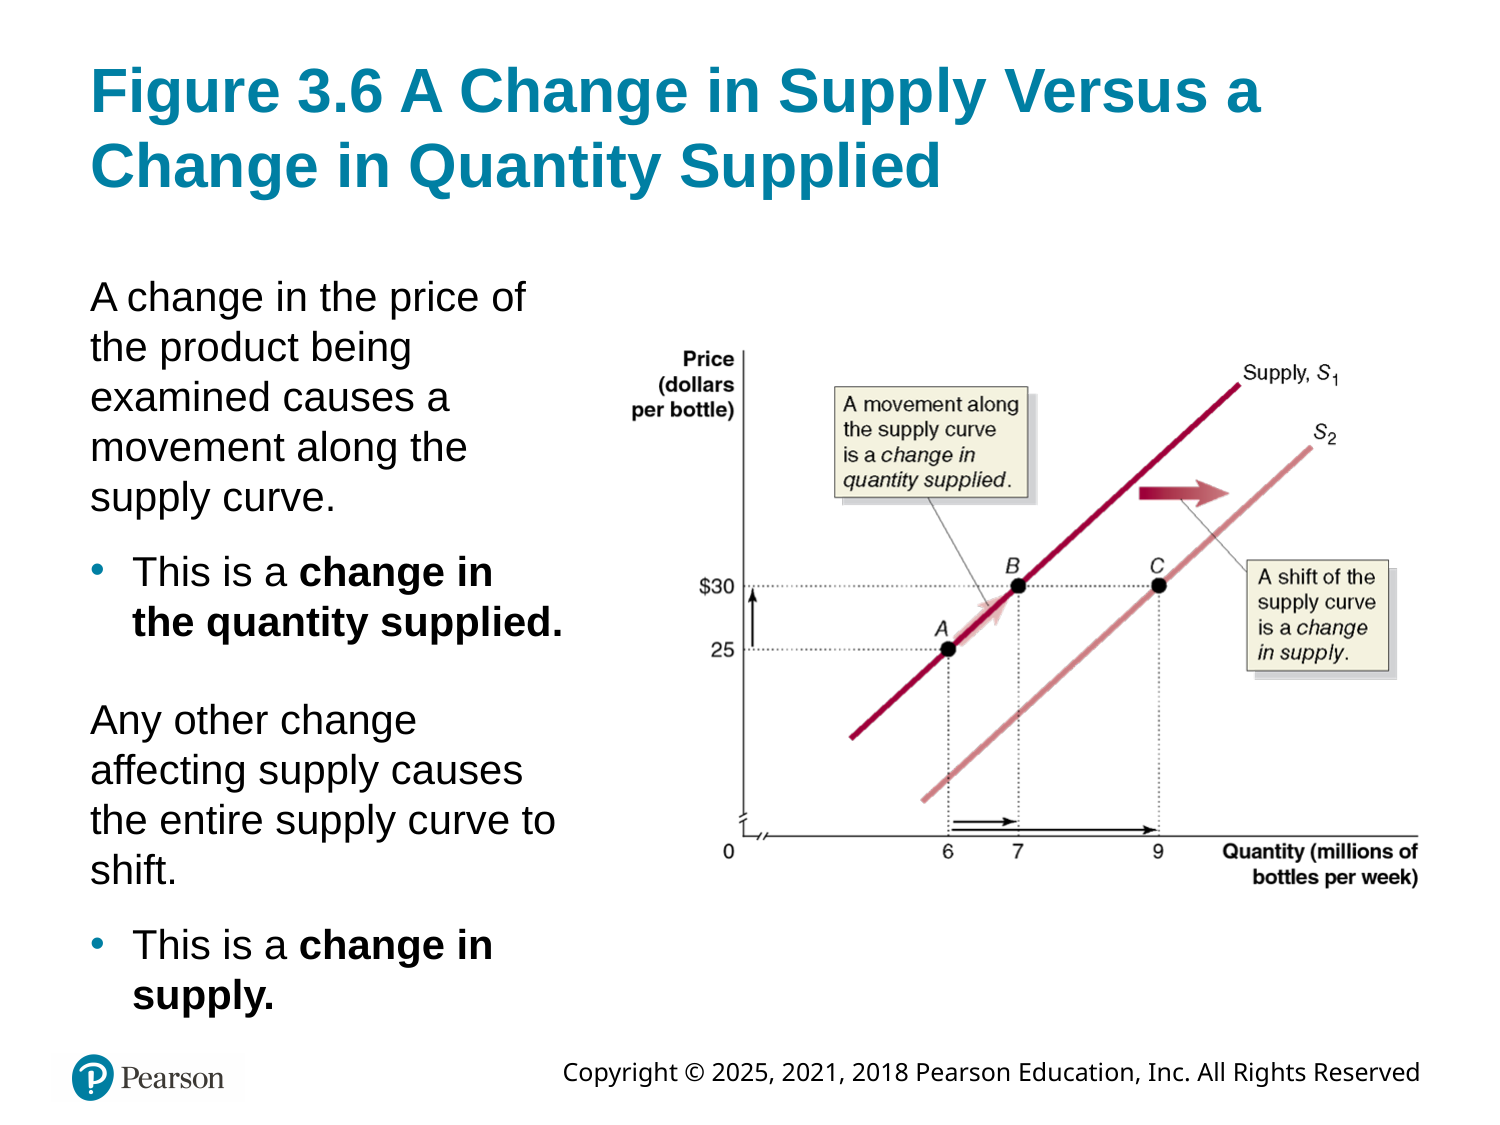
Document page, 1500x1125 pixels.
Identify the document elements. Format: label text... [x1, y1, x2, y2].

picture [51, 1053, 245, 1102]
list Any other change affecting supply causes the entire supply curve to shift. This is a change in supply. [75, 678, 582, 1027]
picture [625, 344, 1424, 895]
list A change in the price of the product being examined causes a movement along the supply curve. This is a change in the quantity supplied. [75, 254, 582, 656]
title Figure 3.6 A Change in Supply Versus a Change in Quantity Supplied [75, 35, 1425, 216]
